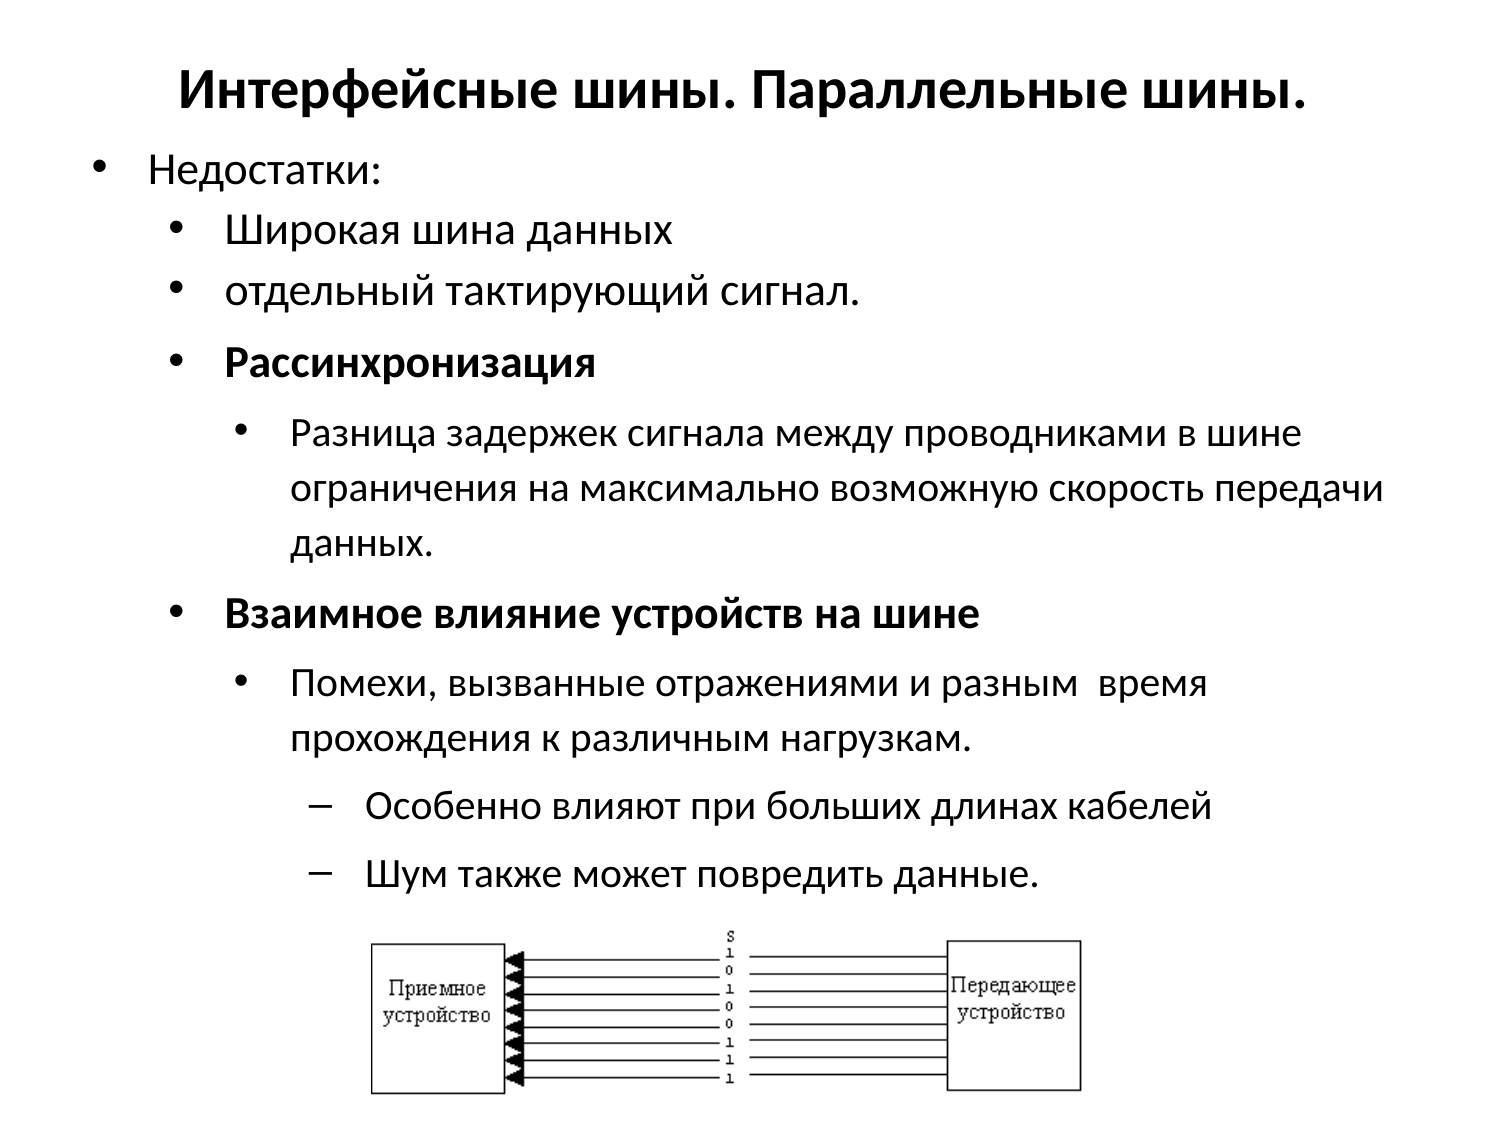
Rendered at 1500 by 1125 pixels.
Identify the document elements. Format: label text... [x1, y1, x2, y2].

picture [371, 928, 1091, 1107]
title Интерфейсные шины. Параллельные шины. [75, 45, 1425, 126]
list Недостатки: Широкая шина данных отдельный тактирующий сигнал. Раcсинхронизация Разница задержек сигнала между проводниками в шине ограничения на максимально возможную скорость передачи данных. Взаимное влияние устройств на шине Помехи, вызванные отражениями и разным время прохождения к различным нагрузкам. Особенно влияют при больших длинах кабелей Шум также может повредить данные. [76, 125, 1427, 929]
